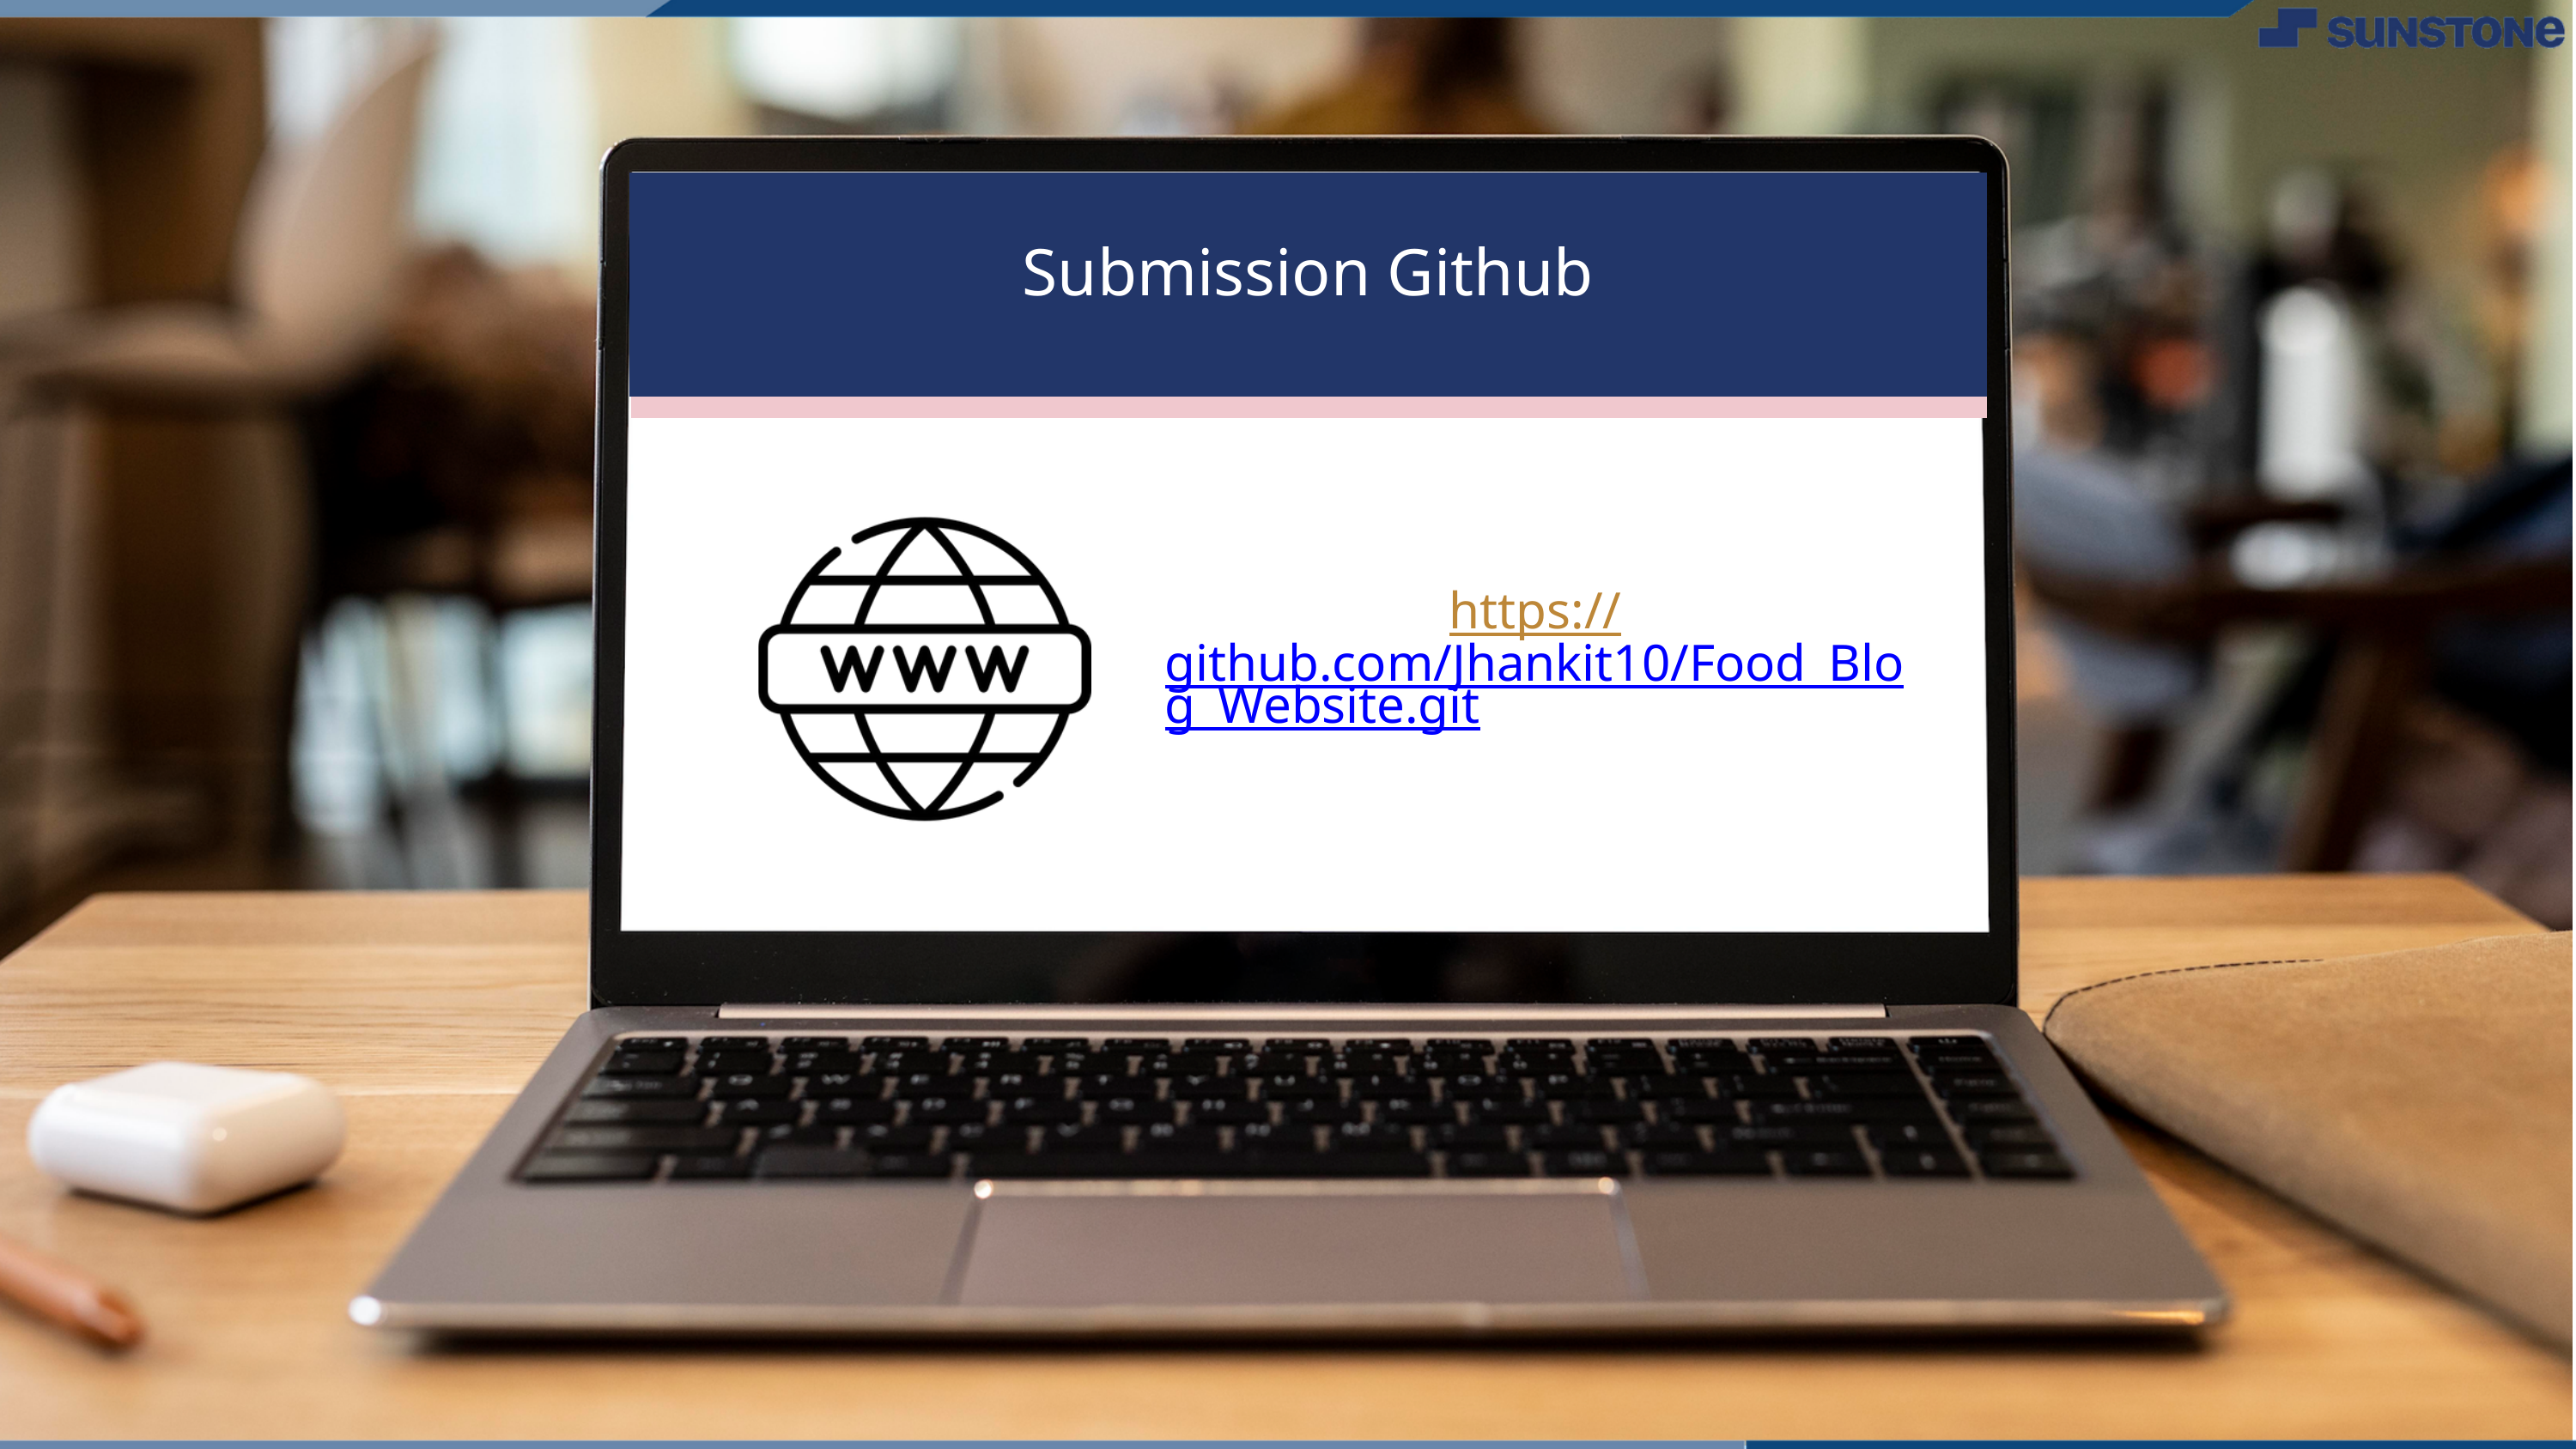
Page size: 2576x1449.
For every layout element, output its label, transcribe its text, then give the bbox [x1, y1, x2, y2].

text_box https://github.com/Jhankit10/Food_Blog_Website.git [1164, 579, 1906, 700]
text_box [758, 502, 1091, 836]
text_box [630, 406, 1987, 419]
text_box [0, 0, 2576, 1449]
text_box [629, 172, 1987, 397]
